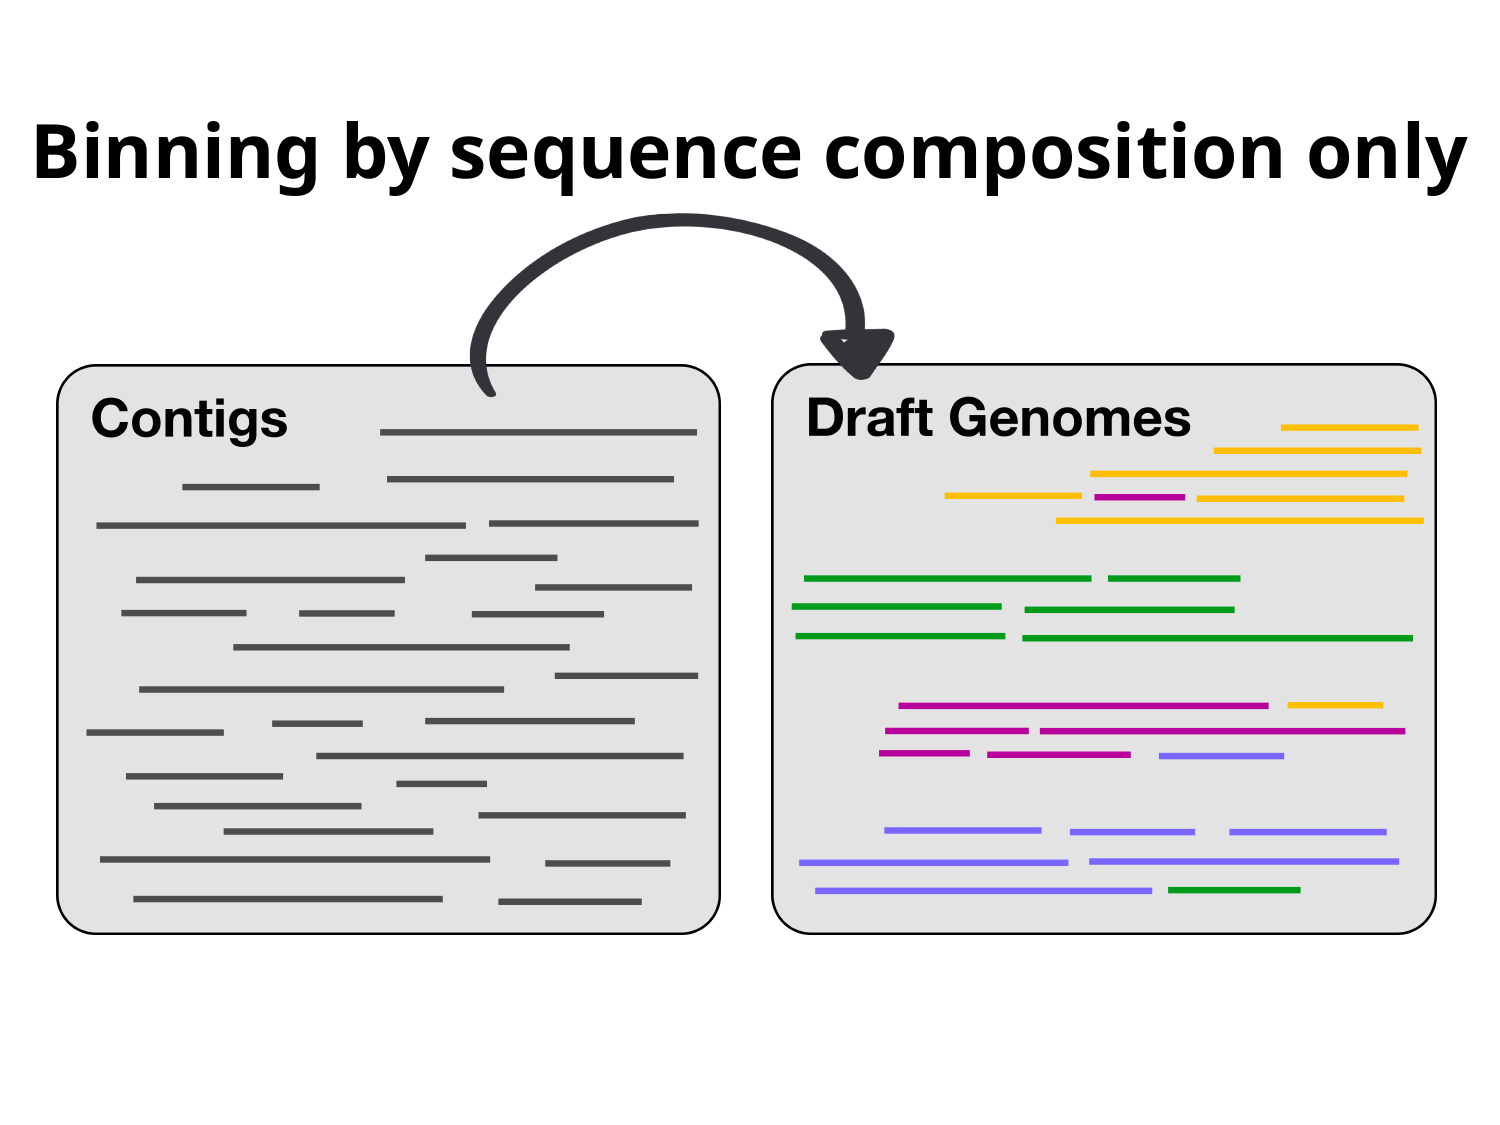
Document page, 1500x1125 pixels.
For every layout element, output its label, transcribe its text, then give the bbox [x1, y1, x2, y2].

picture [56, 363, 466, 935]
text_box Binning by sequence composition only [0, 45, 1500, 263]
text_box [466, 212, 1437, 935]
